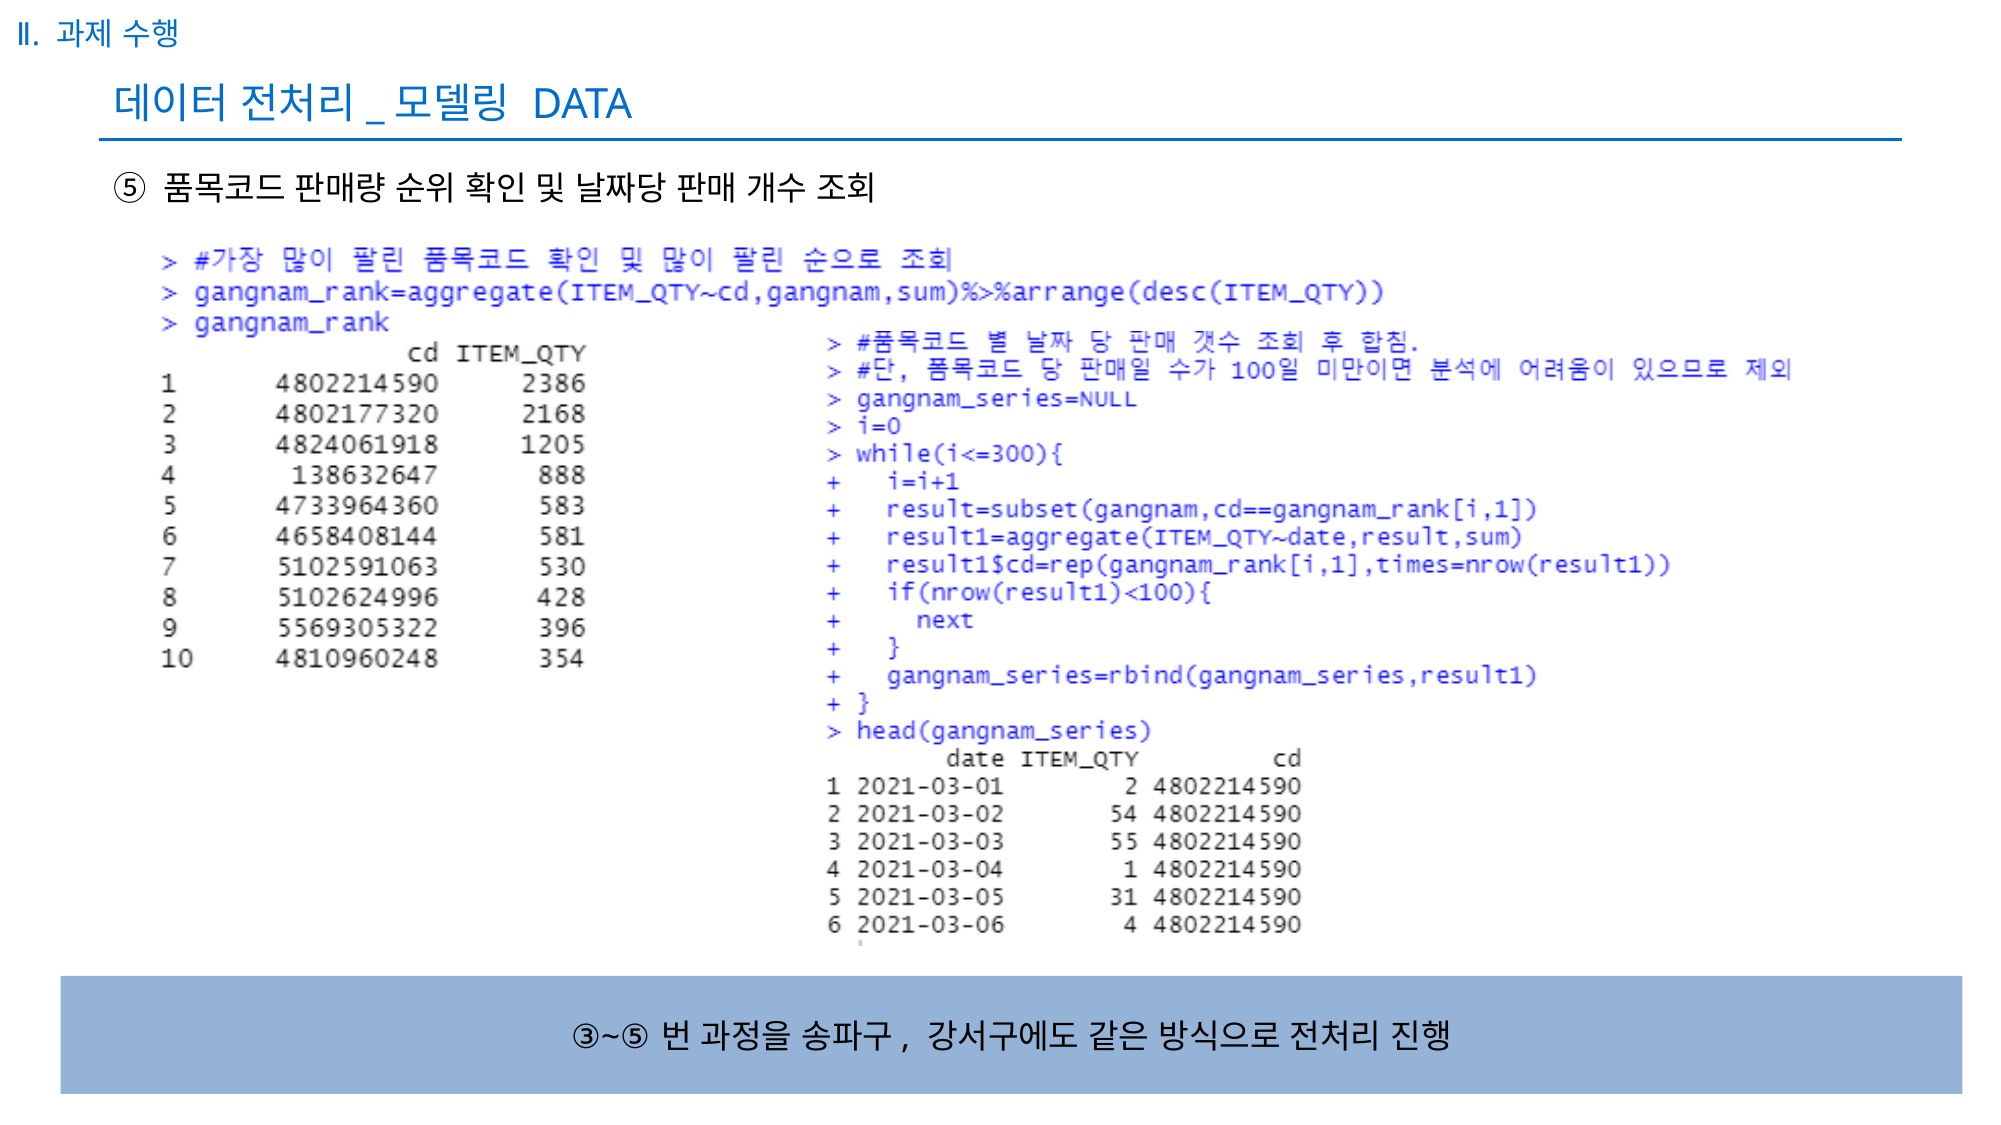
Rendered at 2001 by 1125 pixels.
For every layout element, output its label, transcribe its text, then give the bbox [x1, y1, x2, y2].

title 데이터 전처리_모델링 DATA [98, 69, 1901, 140]
picture [156, 246, 1794, 946]
text_box ③~⑤번 과정을 송파구, 강서구에도 같은 방식으로 전처리 진행 [59, 974, 1965, 1096]
text_box ⑤ 품목코드 판매량 순위 확인 및 날짜당 판매 개수 조회 [98, 159, 1336, 215]
text_box Ⅱ. 과제 수행 [1, 7, 246, 77]
